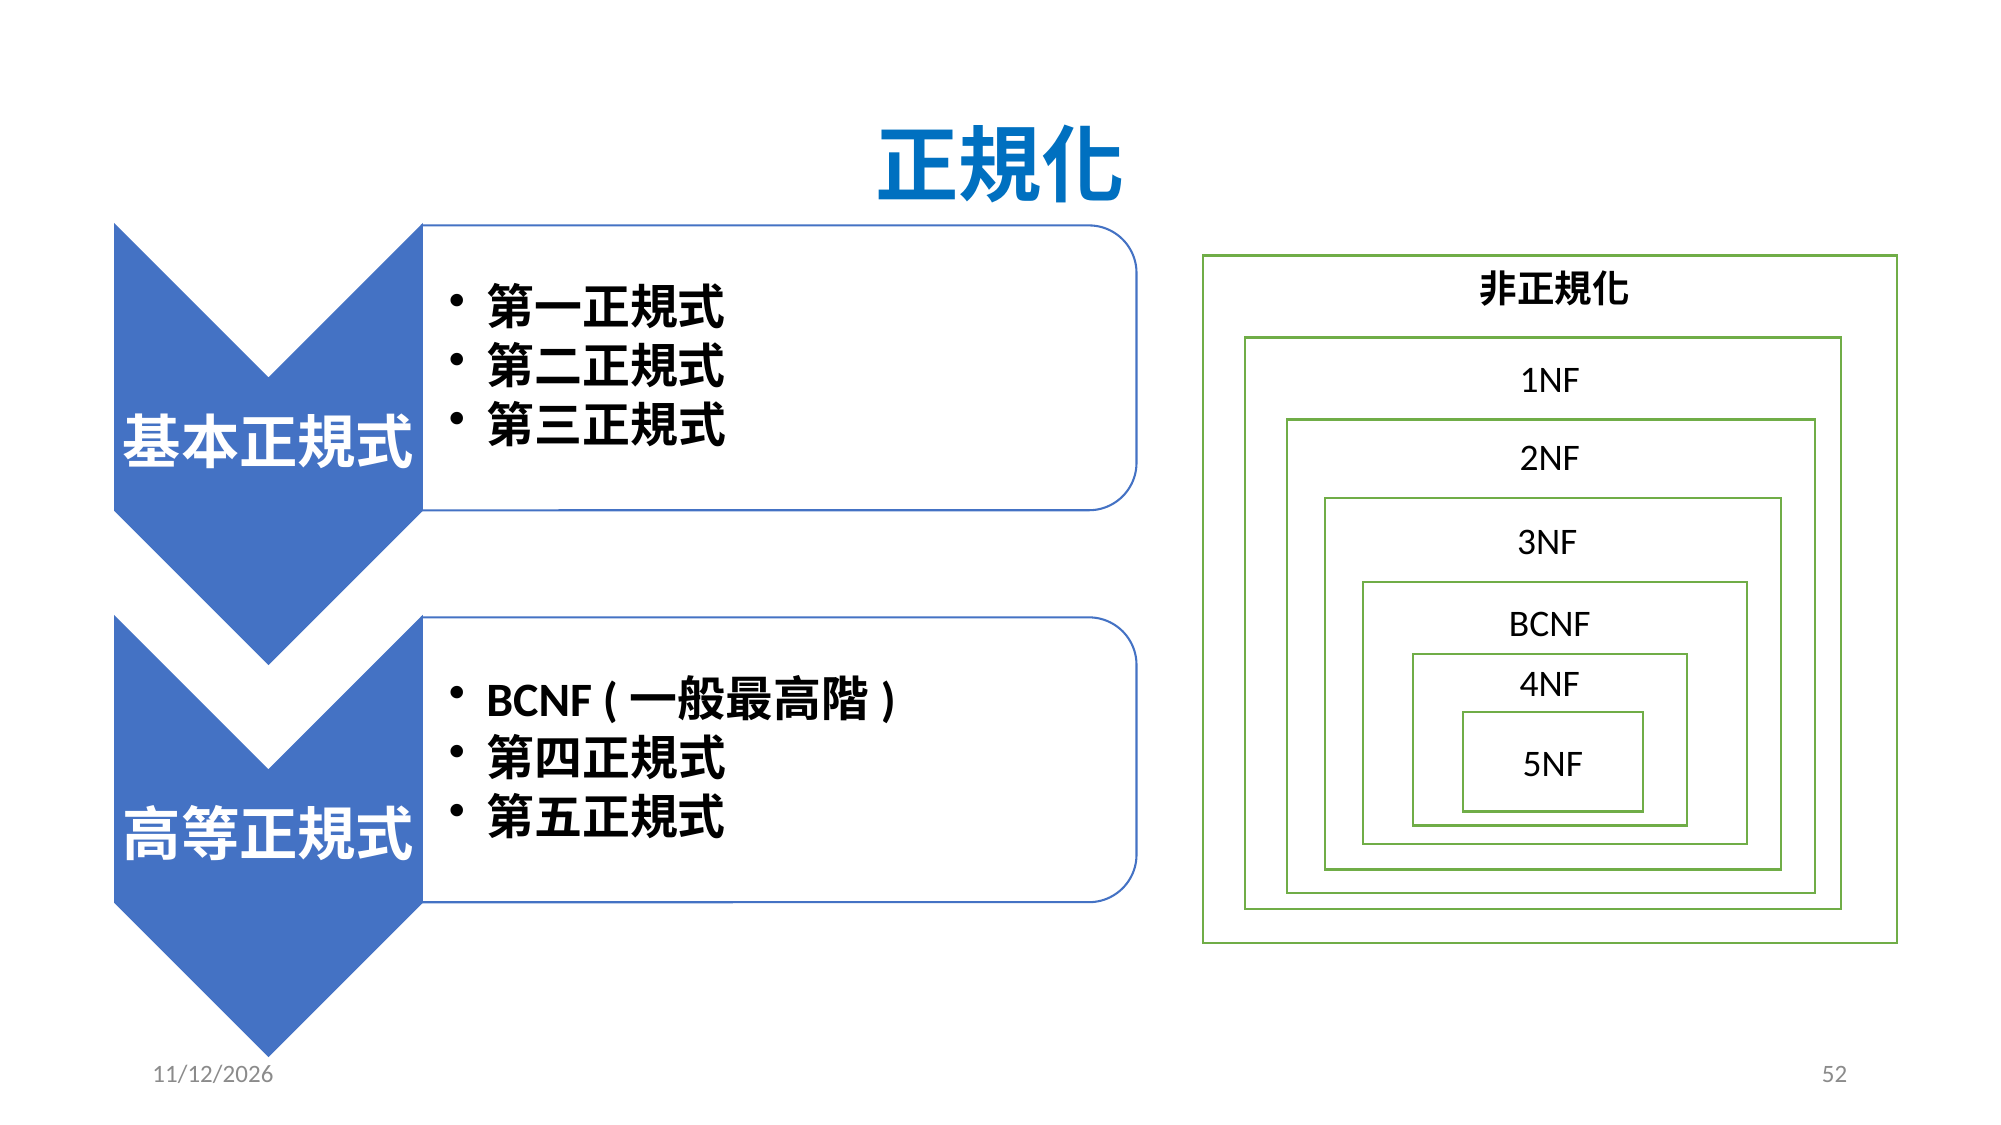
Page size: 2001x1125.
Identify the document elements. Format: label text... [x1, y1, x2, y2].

text_box [1286, 418, 1816, 894]
text_box [1362, 581, 1748, 845]
title 正規化 [137, 59, 1863, 278]
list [115, 224, 1137, 1057]
text_box 4NF [1504, 652, 1596, 712]
text_box 1NF [1504, 347, 1596, 408]
text_box 3NF [1502, 509, 1598, 569]
text_box 非正規化 [1465, 257, 1645, 318]
text_box [1412, 653, 1688, 827]
text_box [1202, 254, 1898, 944]
slide_number 52 [1412, 1042, 1863, 1103]
text_box BCNF [1494, 591, 1606, 652]
text_box [1324, 497, 1782, 871]
text_box 5NF [1462, 711, 1644, 813]
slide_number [137, 1057, 588, 1103]
text_box 2NF [1504, 425, 1596, 485]
text_box [1244, 336, 1842, 910]
